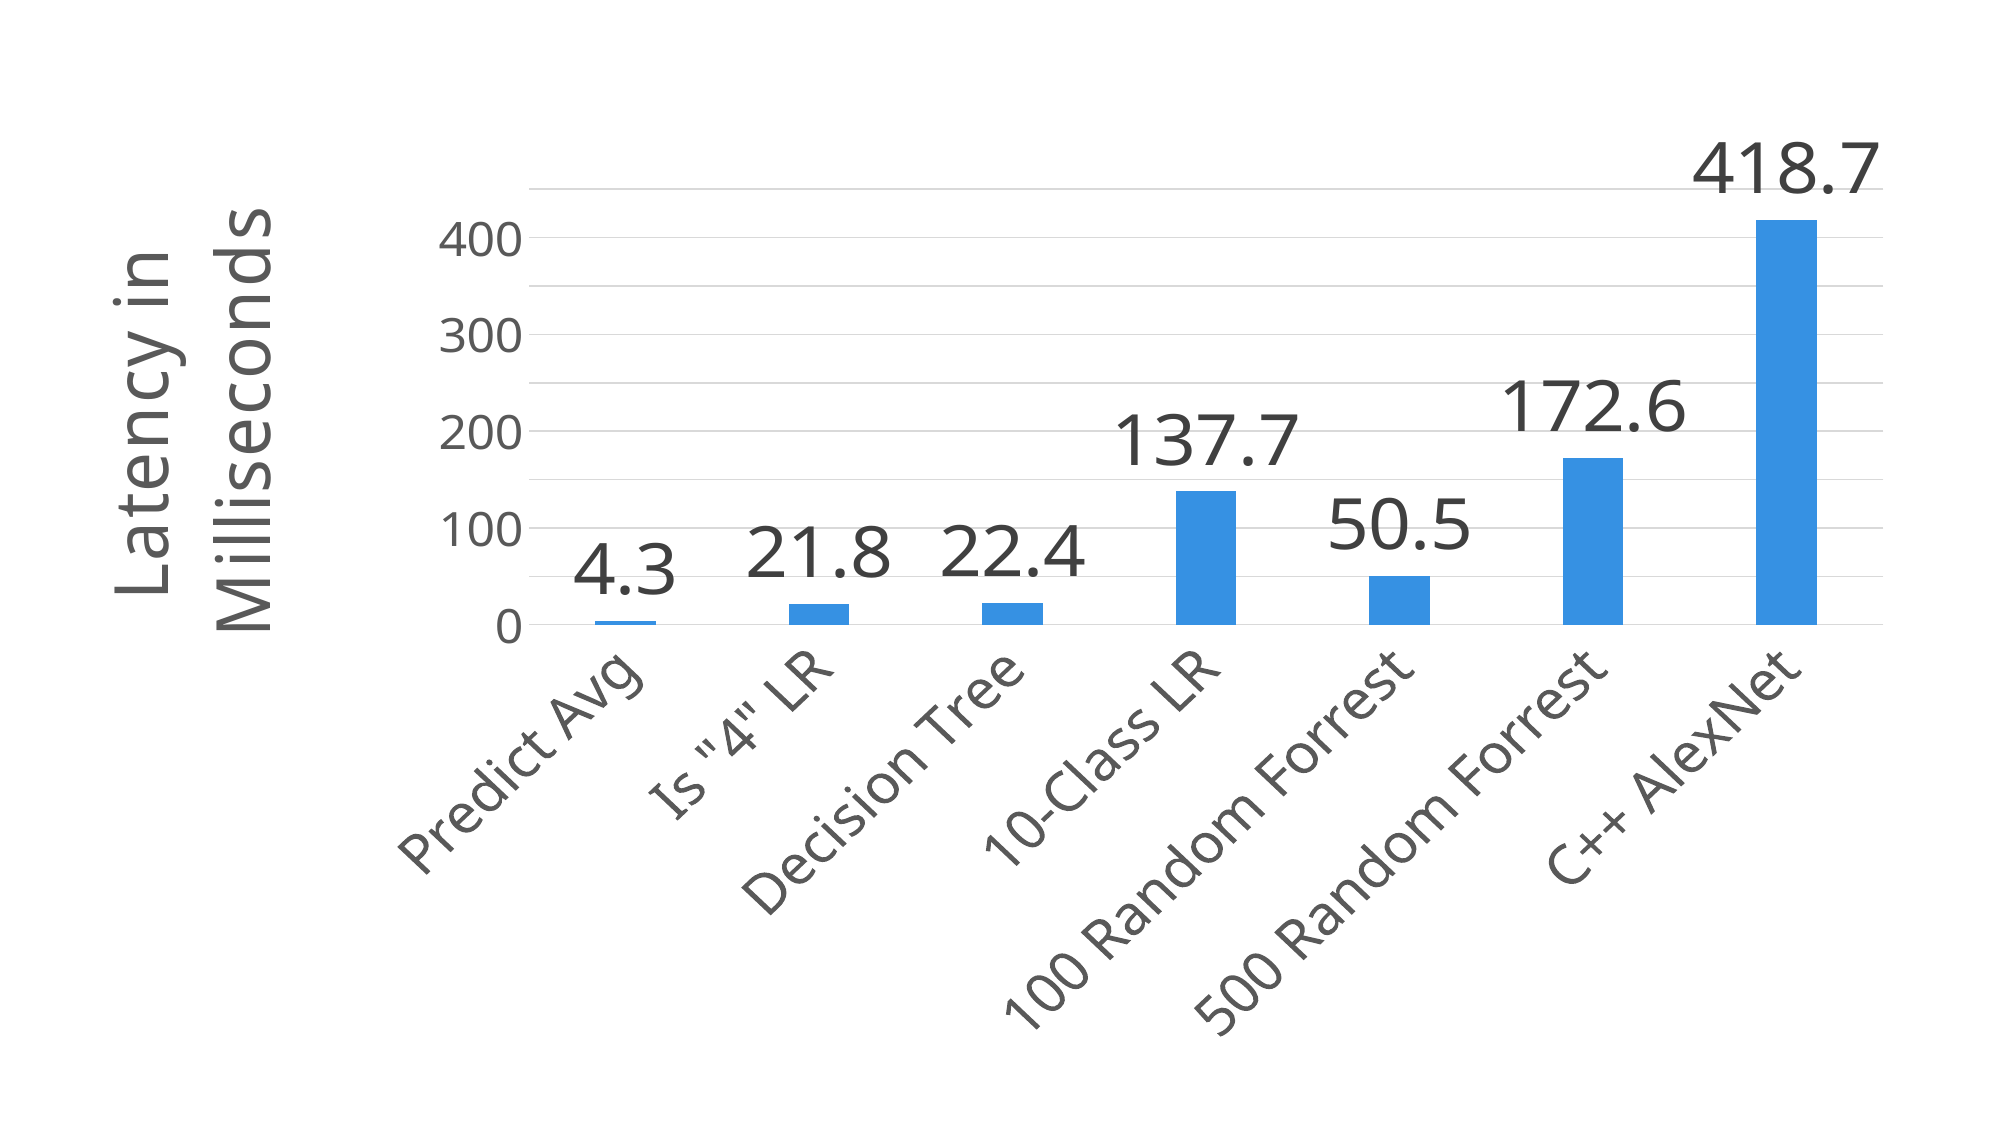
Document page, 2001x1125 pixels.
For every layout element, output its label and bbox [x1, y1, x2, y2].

chart [66, 117, 1921, 1070]
